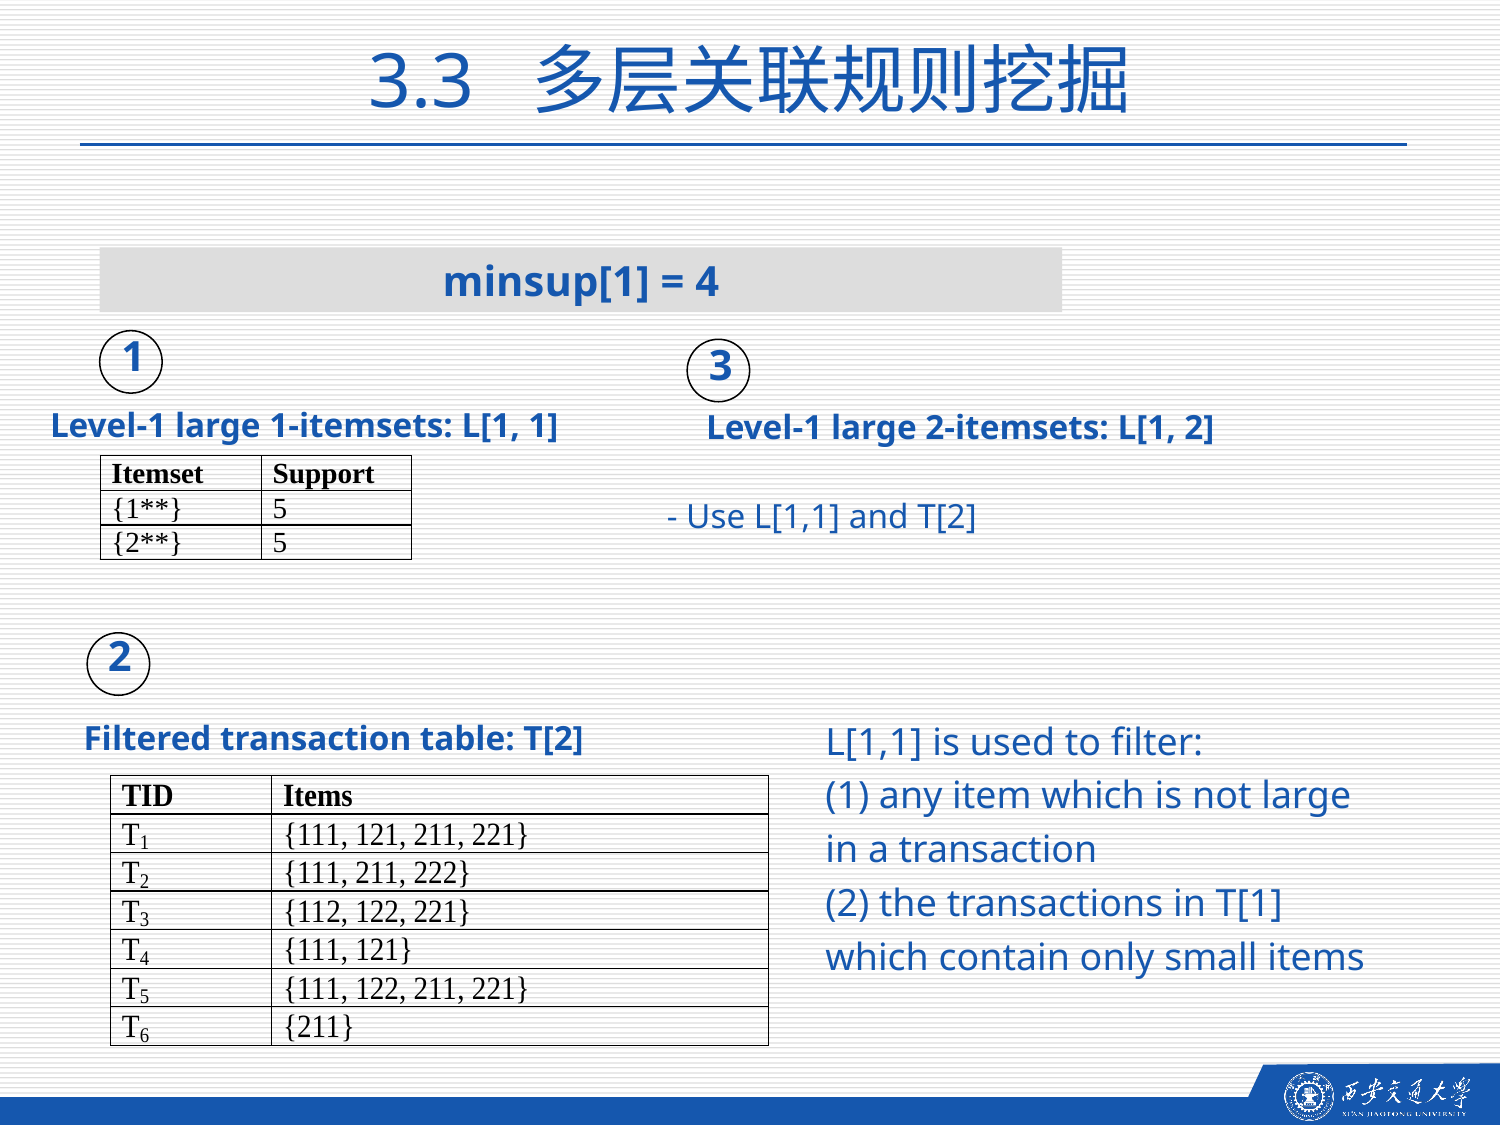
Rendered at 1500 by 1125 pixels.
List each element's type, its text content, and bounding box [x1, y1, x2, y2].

text_box minsup[1] = 4 [99, 247, 1063, 313]
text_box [99, 421, 1024, 594]
text_box Level-1 large 1-itemsets: L[1, 1] [35, 397, 574, 452]
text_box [99, 322, 163, 394]
picture [0, 0, 1500, 1097]
text_box Level-1 large 2-itemsets: L[1, 2] [691, 398, 1231, 454]
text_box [109, 737, 1035, 1084]
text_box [86, 622, 150, 696]
text_box 3.3 多层关联规则挖掘 [93, 0, 1407, 130]
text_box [686, 330, 751, 403]
text_box Filtered transaction table: T[2] [68, 709, 600, 765]
text_box L[1,1] is used to filter: (1) any item which is not large in a transaction (2) the transactions in T[1] which contain only small items [810, 701, 1408, 1016]
